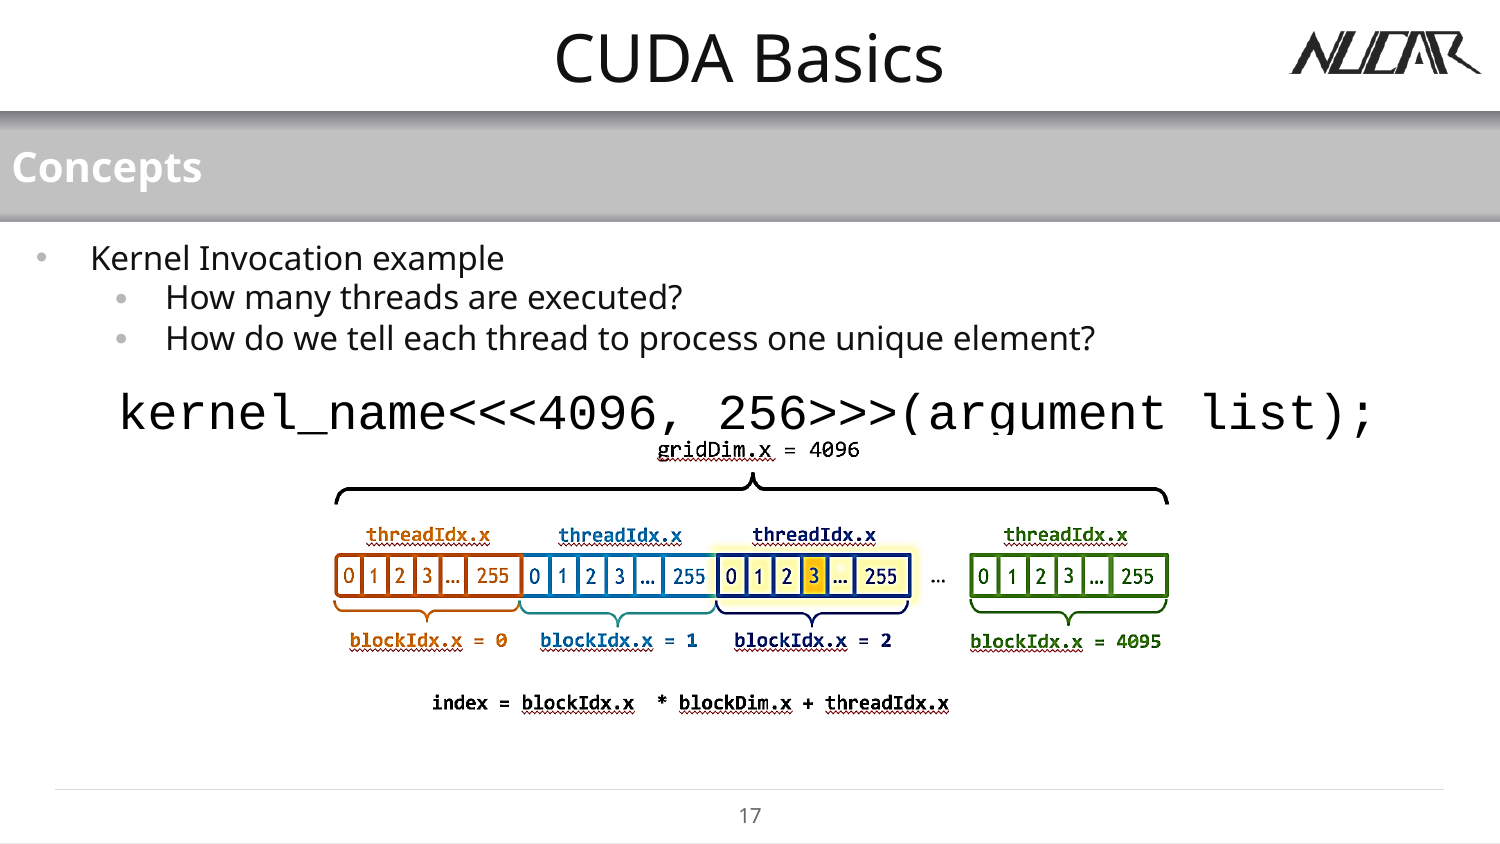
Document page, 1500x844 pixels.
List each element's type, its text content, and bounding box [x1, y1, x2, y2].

slide_number 17 [97, 789, 1403, 844]
picture [311, 435, 1189, 722]
list Kernel Invocation example How many threads are executed? How do we tell each thread to process one unique element? [0, 221, 1500, 735]
text_box Concepts [0, 133, 218, 199]
title CUDA Basics [97, 0, 1403, 111]
text_box kernel_name<<<4096, 256>>>(argument list); [102, 372, 1423, 447]
